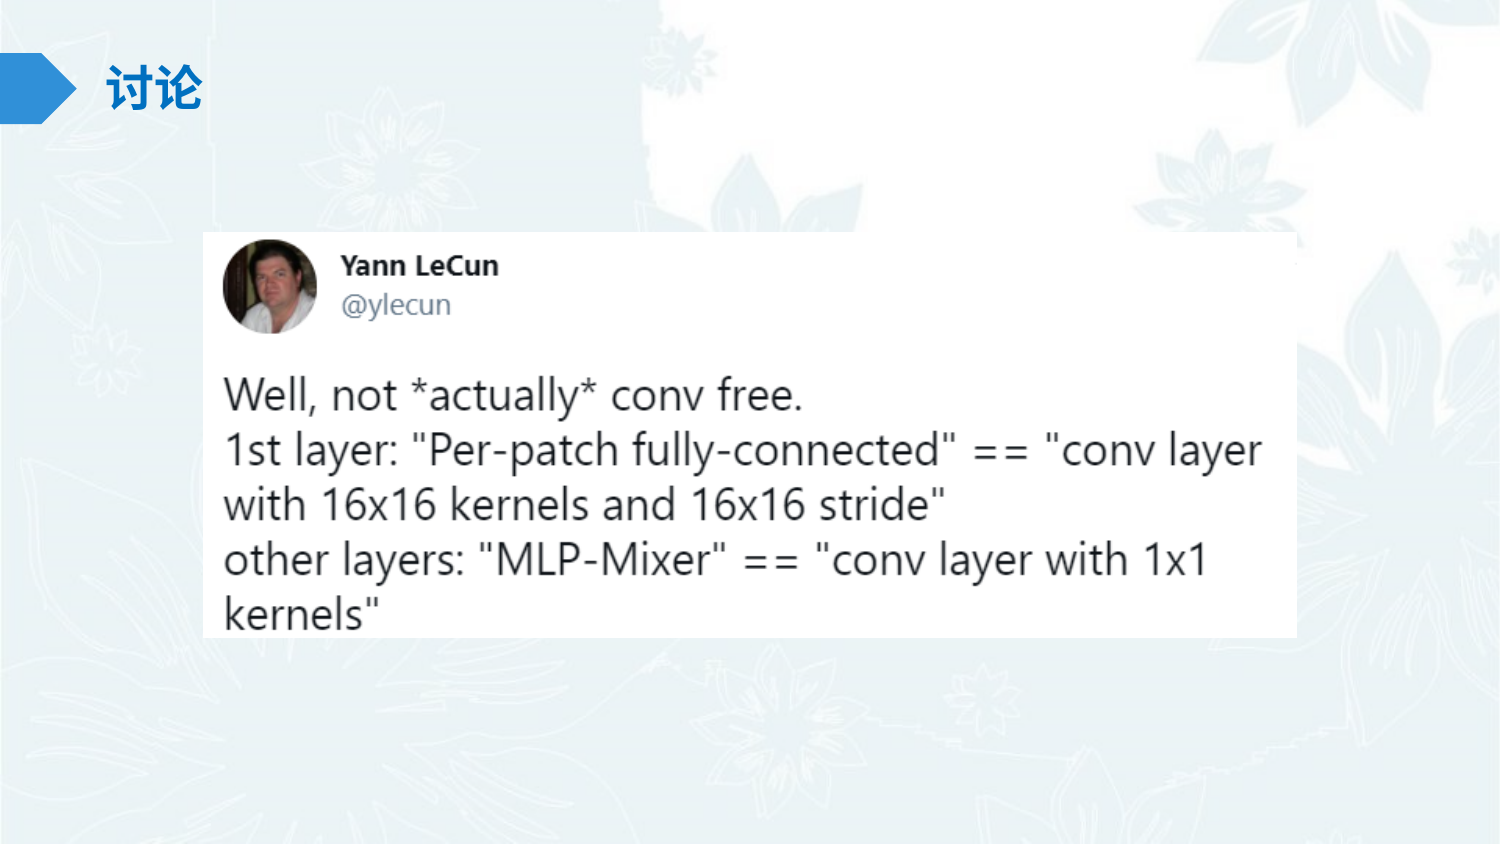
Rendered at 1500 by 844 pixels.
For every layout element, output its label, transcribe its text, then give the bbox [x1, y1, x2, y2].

title 讨论 [90, 49, 1441, 124]
picture [202, 232, 1298, 638]
